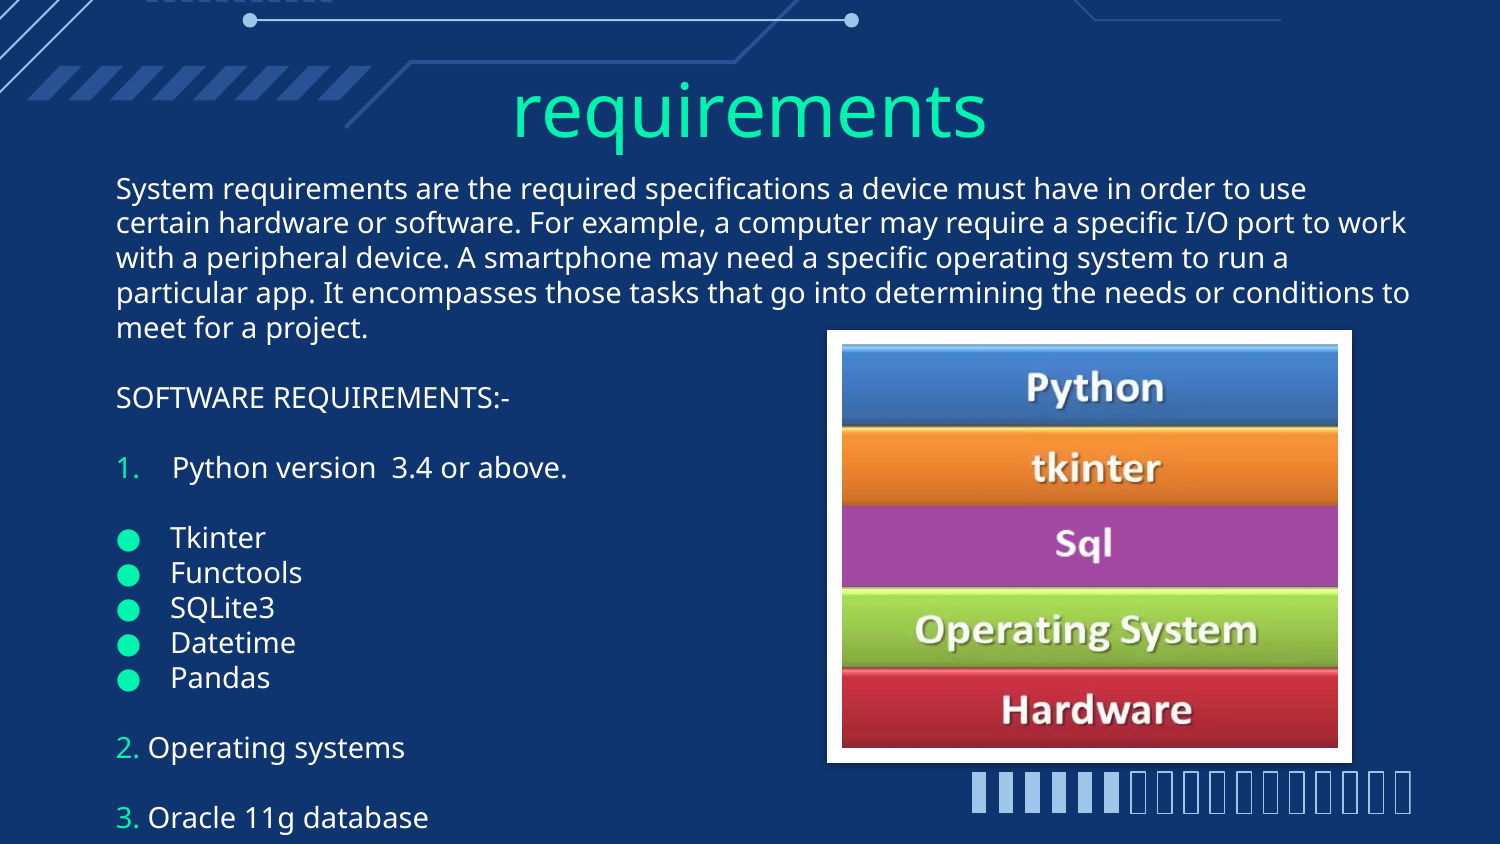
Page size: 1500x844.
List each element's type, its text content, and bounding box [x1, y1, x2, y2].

list System requirements are the required specifications a device must have in order to use certain hardware or software. For example, a computer may require a specific I/O port to work with a peripheral device. A smartphone may need a specific operating system to run a particular app. It encompasses those tasks that go into determining the needs or conditions to meet for a project. SOFTWARE REQUIREMENTS:- Python version 3.4 or above. Tkinter Functools SQLite3 Datetime Pandas 2. Operating systems 3. Oracle 11g database [94, 169, 1424, 761]
picture [841, 343, 1338, 749]
title requirements [118, 62, 1382, 143]
